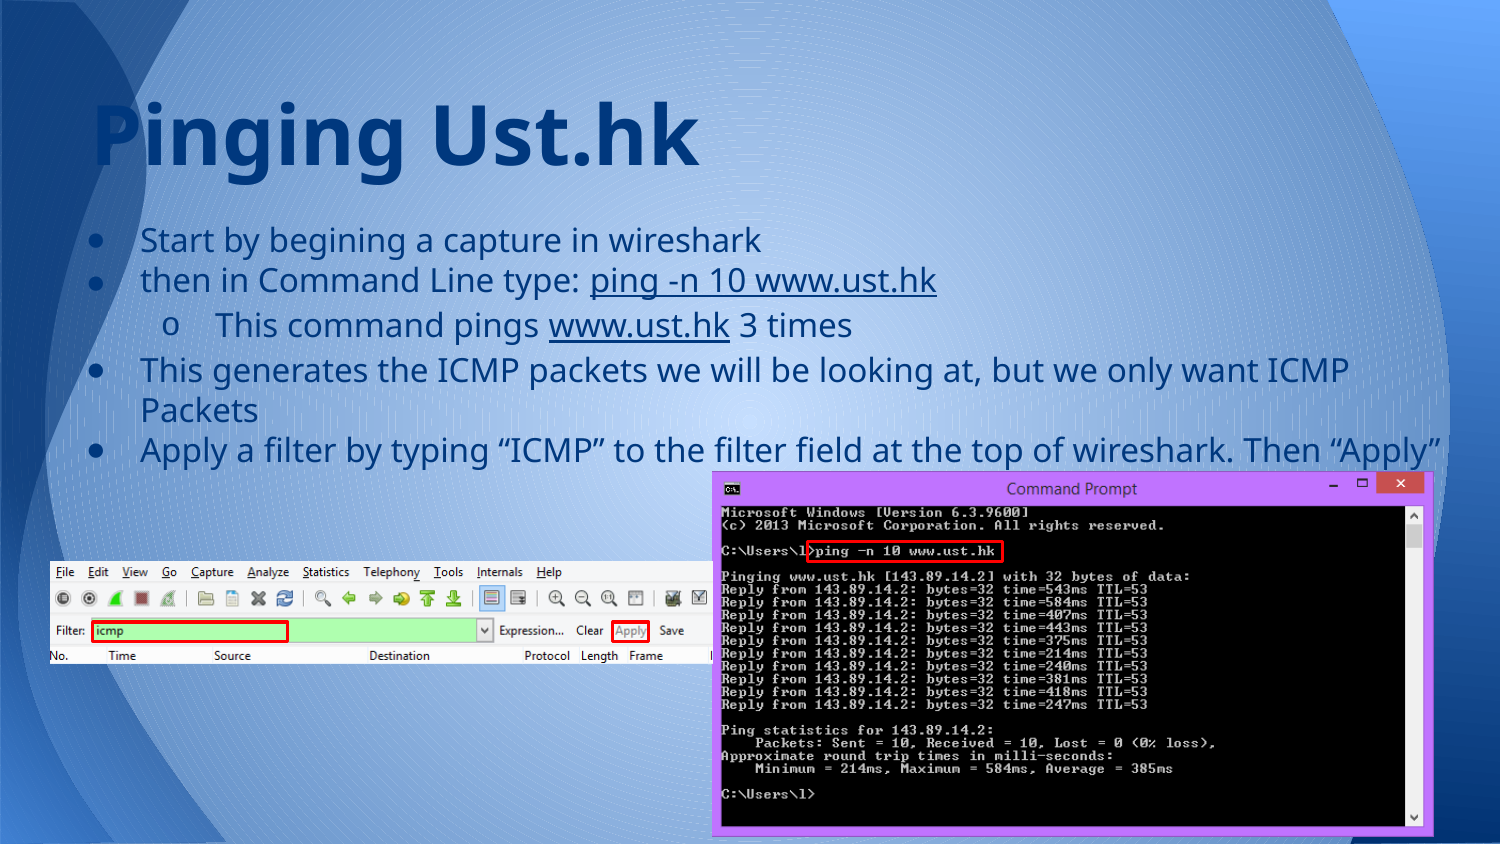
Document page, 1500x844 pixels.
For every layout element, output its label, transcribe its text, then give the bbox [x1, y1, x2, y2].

title Pinging Ust.hk [75, 33, 1425, 197]
picture [49, 470, 1434, 838]
list Start by begining a capture in wireshark then in Command Line type: ping -n 10 www.ust.hk This command pings www.ust.hk 3 times This generates the ICMP packets we will be looking at, but we only want ICMP Packets Apply a filter by typing “ICMP” to the filter field at the top of wireshark. Then “Apply” [50, 204, 1475, 800]
